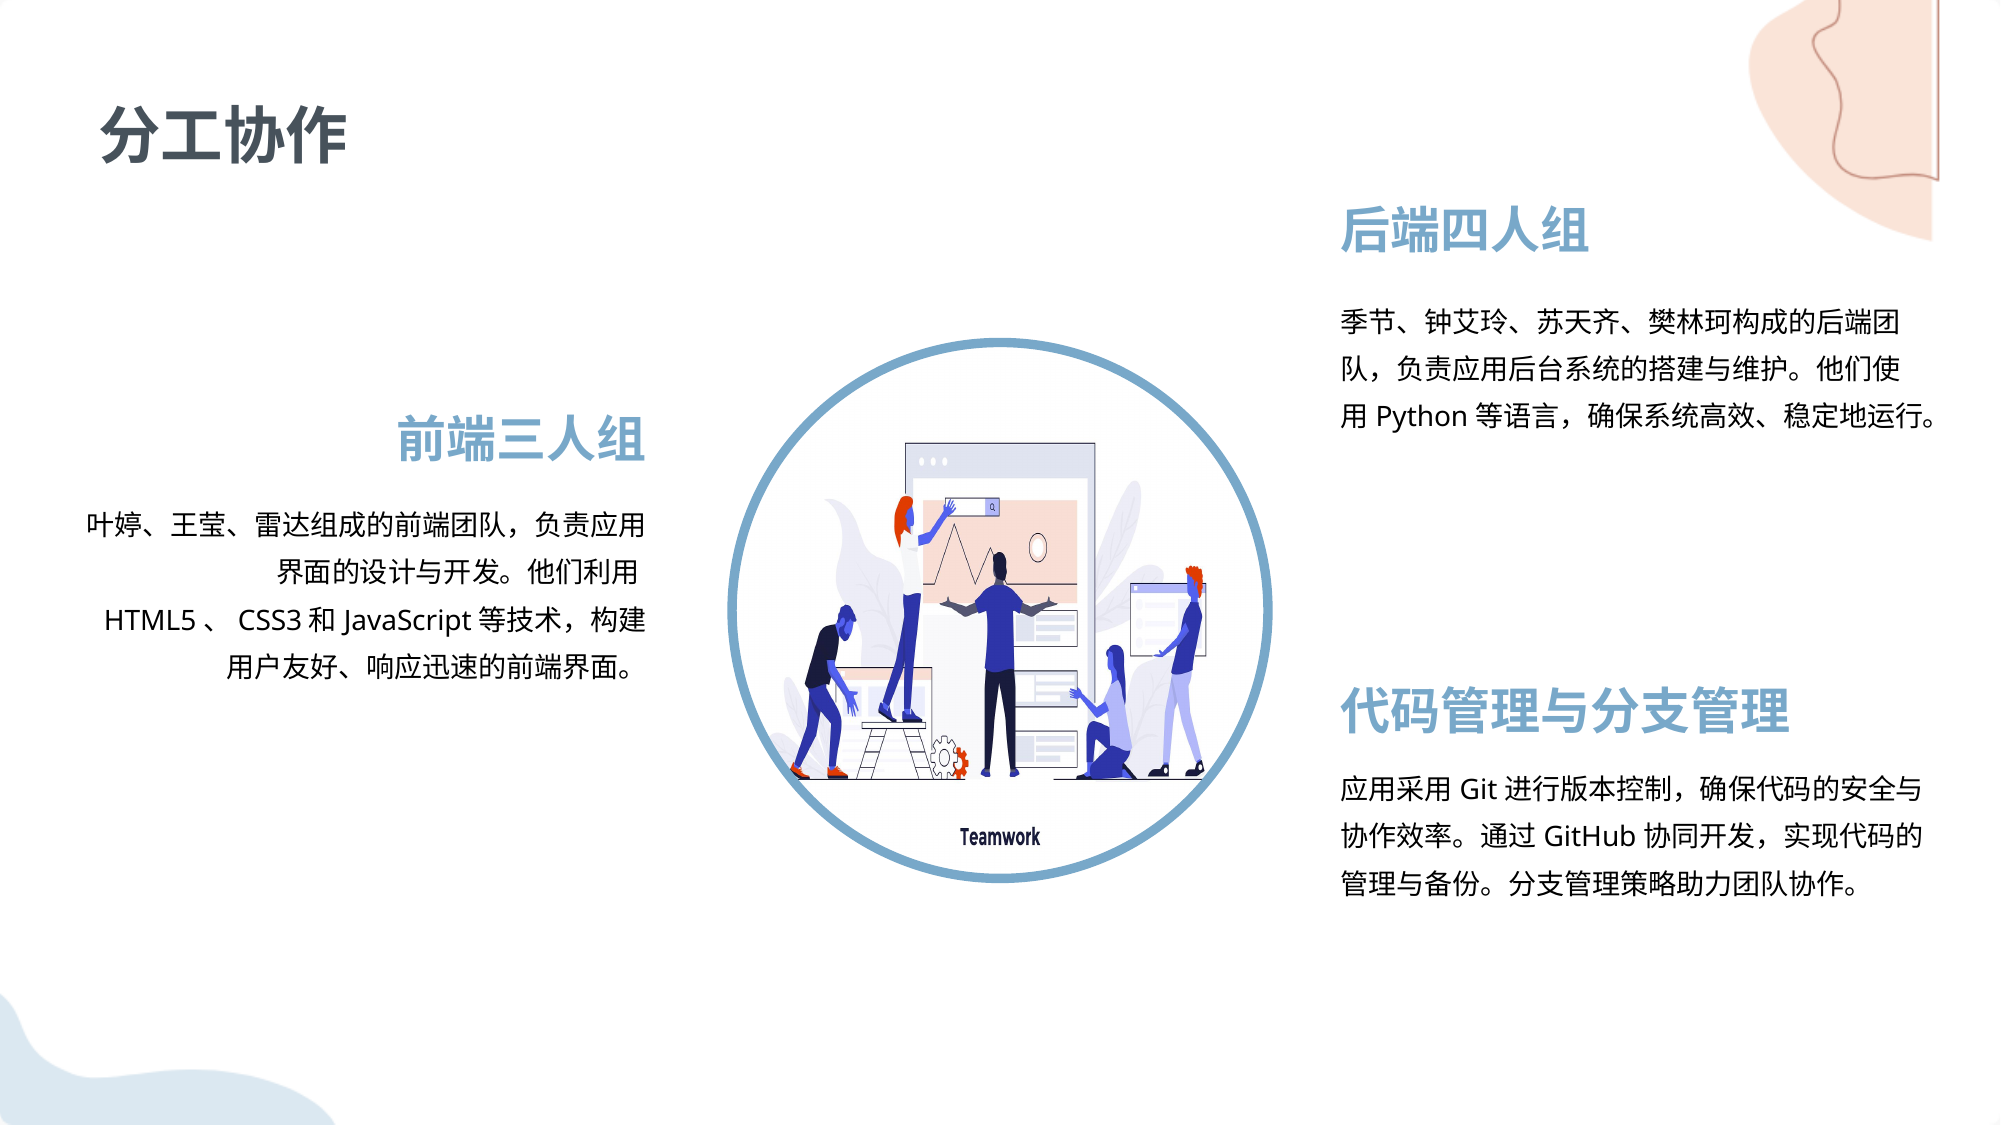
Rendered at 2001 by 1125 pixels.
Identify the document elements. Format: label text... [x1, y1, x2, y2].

text_box 代码管理与分支管理 [1322, 659, 1866, 748]
text_box 分工协作 [78, 43, 1922, 194]
text_box 后端四人组 [1322, 194, 1866, 283]
picture [0, 0, 2001, 1125]
text_box 叶婷、王莹、雷达组成的前端团队，负责应用界面的设计与开发。他们利用HTML5、CSS3和JavaScript等技术，构建用户友好、响应迅速的前端界面。 [65, 484, 666, 832]
text_box 前端三人组 [121, 378, 666, 484]
text_box 季节、钟艾玲、苏天齐、樊林珂构成的后端团队，负责应用后台系统的搭建与维护。他们使用Python等语言，确保系统高效、稳定地运行。 [1322, 281, 1945, 605]
text_box 应用采用Git进行版本控制，确保代码的安全与协作效率。通过GitHub协同开发，实现代码的管理与备份。分支管理策略助力团队协作。 [1322, 748, 1945, 1077]
